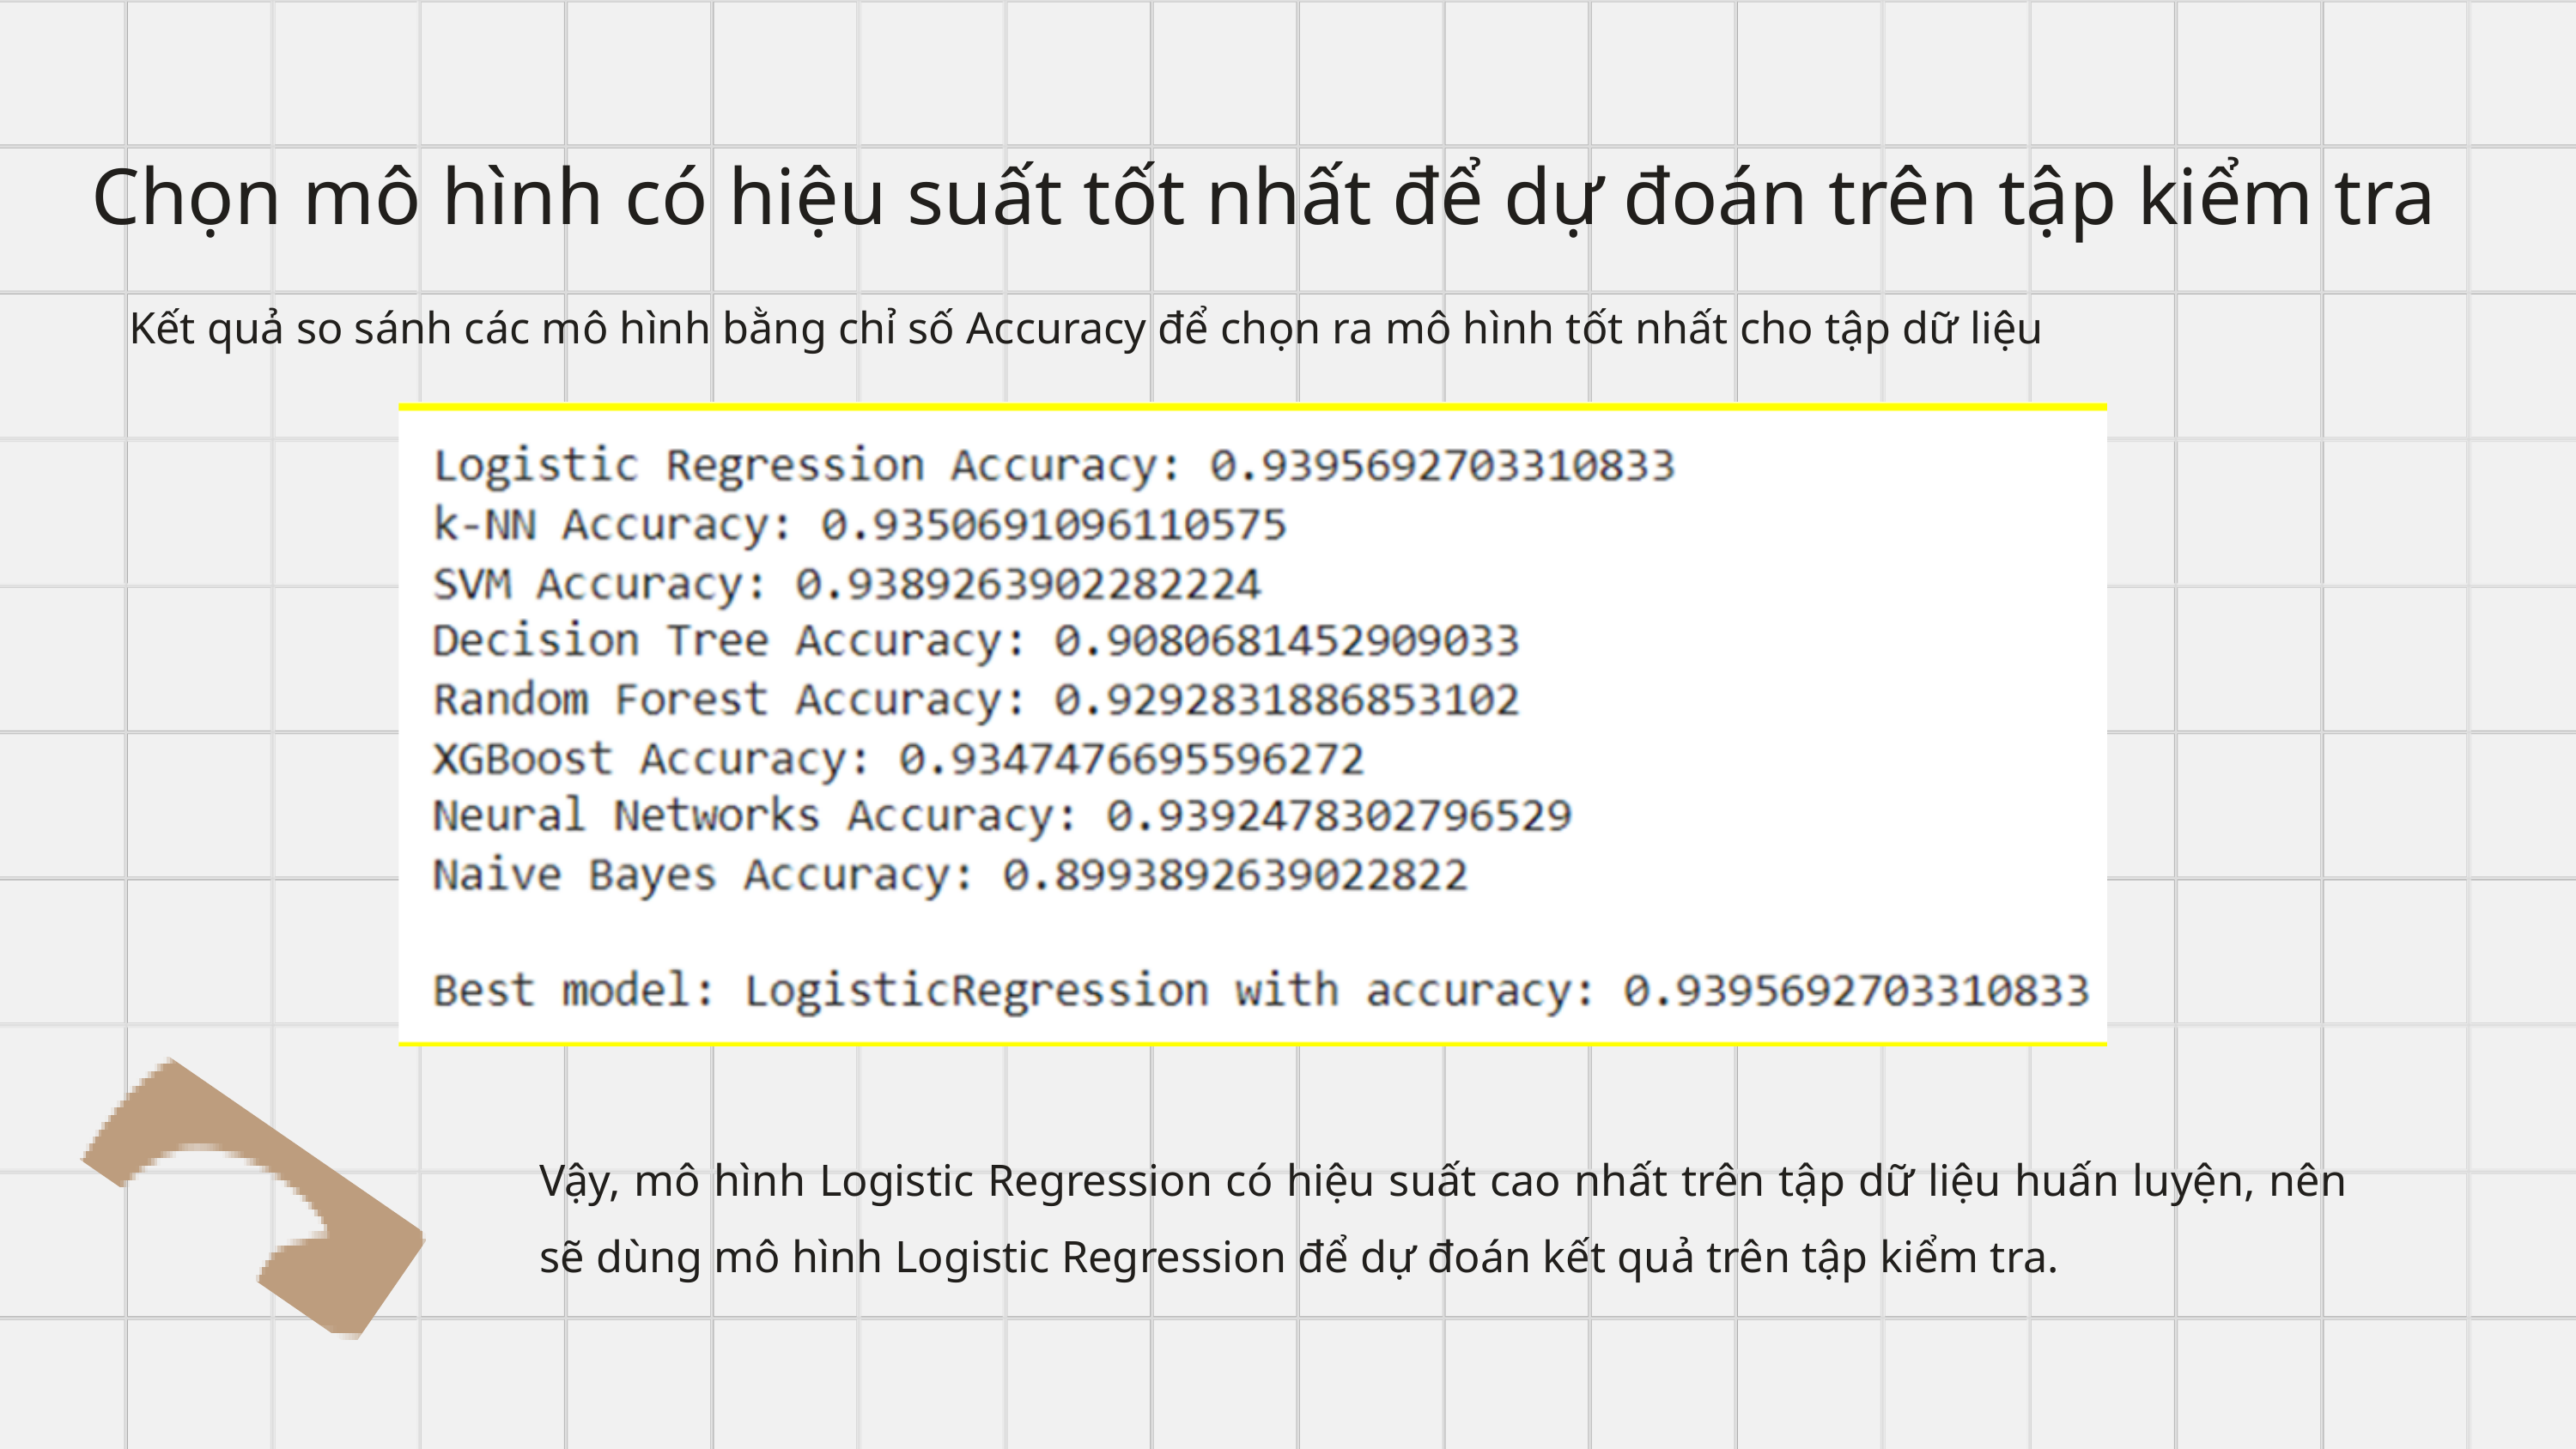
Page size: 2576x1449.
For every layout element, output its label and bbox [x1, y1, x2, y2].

text_box [0, 0, 2576, 1449]
